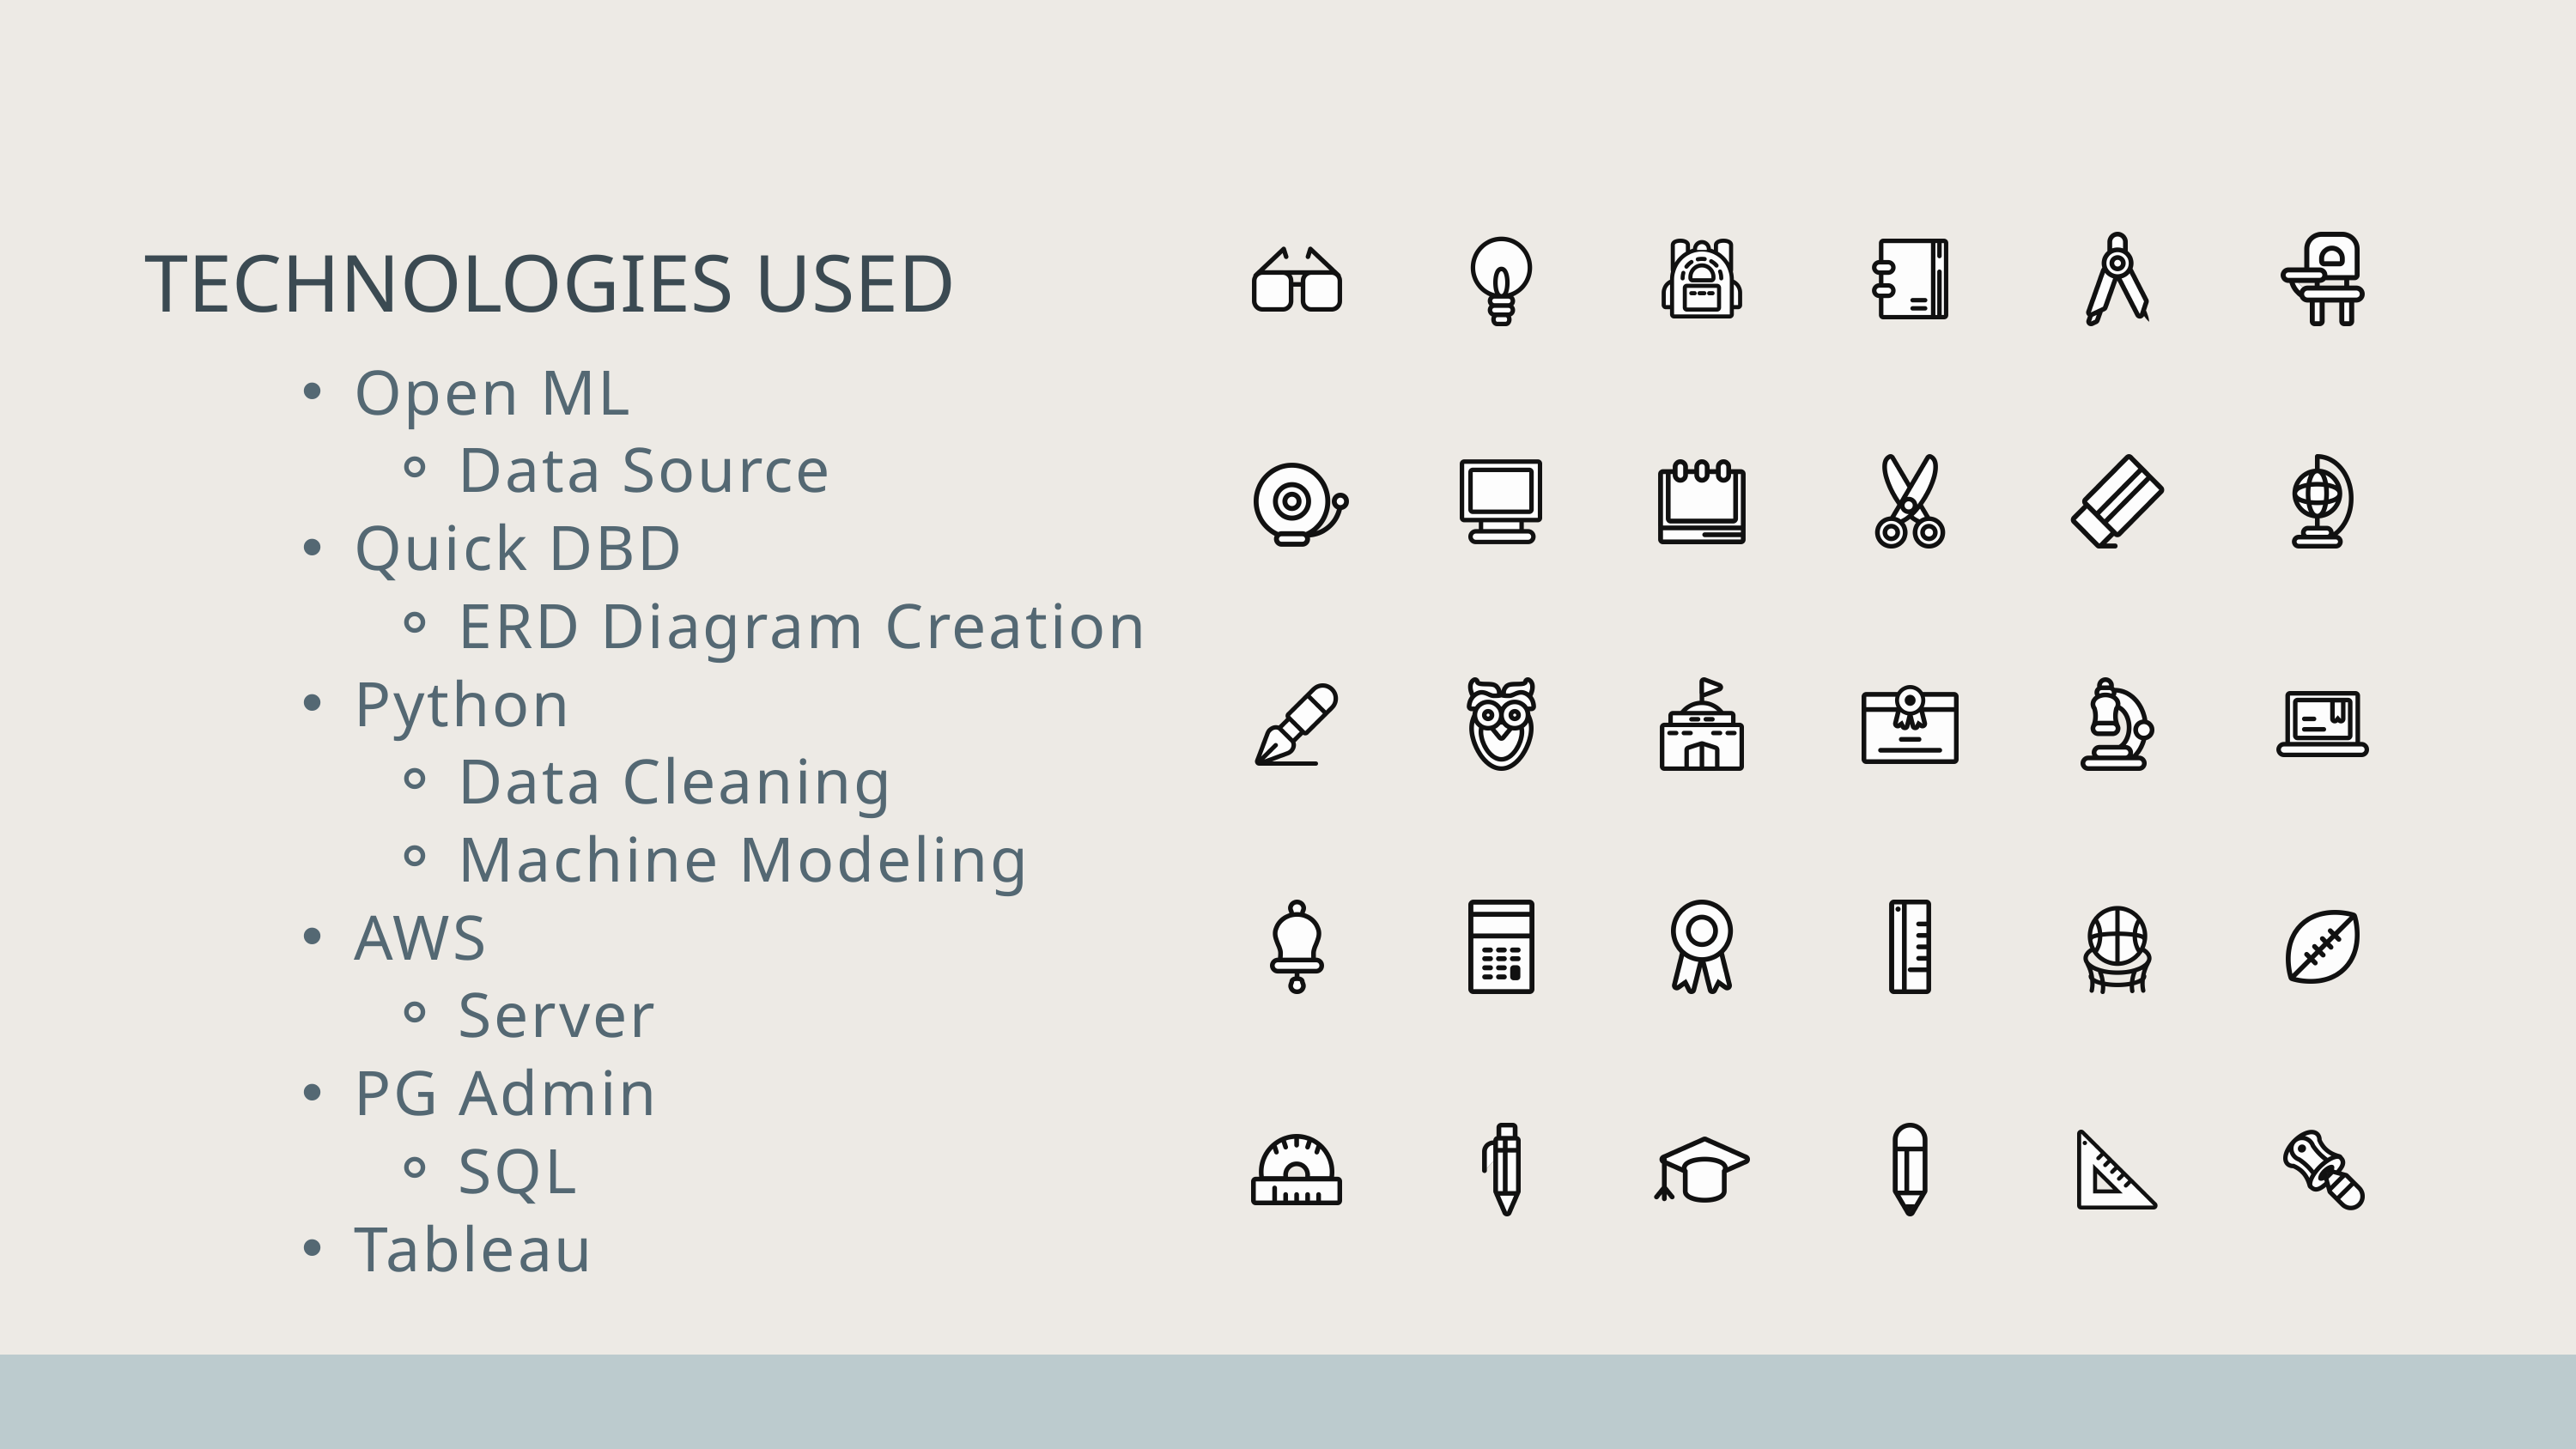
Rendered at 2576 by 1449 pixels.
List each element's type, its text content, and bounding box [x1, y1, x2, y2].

picture [1482, 1123, 1521, 1217]
picture [1467, 677, 1536, 772]
picture [2069, 454, 2166, 549]
picture [1874, 454, 1946, 549]
text_box Open ML Data Source Quick DBD ERD Diagram Creation Python Data Cleaning Machine Modeling AWS Server PG Admin SQL Tableau [250, 349, 1351, 1284]
picture [1468, 900, 1534, 994]
picture [1653, 1137, 1751, 1203]
picture [2081, 900, 2154, 994]
picture [2281, 232, 2365, 326]
picture [1251, 1134, 1342, 1205]
picture [1661, 239, 1743, 318]
picture [1251, 246, 1342, 312]
picture [2081, 677, 2154, 772]
picture [1658, 459, 1746, 544]
picture [1660, 677, 1744, 772]
picture [1460, 459, 1543, 544]
picture [1889, 900, 1931, 994]
picture [1244, 454, 1349, 549]
text_box TECHNOLOGIES USED [144, 233, 1045, 329]
picture [2086, 232, 2149, 326]
picture [1269, 900, 1324, 994]
picture [1465, 232, 1537, 326]
picture [2281, 1129, 2365, 1210]
picture [2077, 1130, 2158, 1210]
picture [2292, 454, 2354, 549]
picture [1893, 1123, 1928, 1217]
picture [2275, 691, 2370, 758]
picture [1872, 239, 1948, 319]
picture [1861, 684, 1959, 764]
picture [1255, 682, 1340, 766]
picture [1666, 900, 1737, 994]
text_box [0, 1354, 2576, 1449]
picture [2286, 910, 2360, 984]
